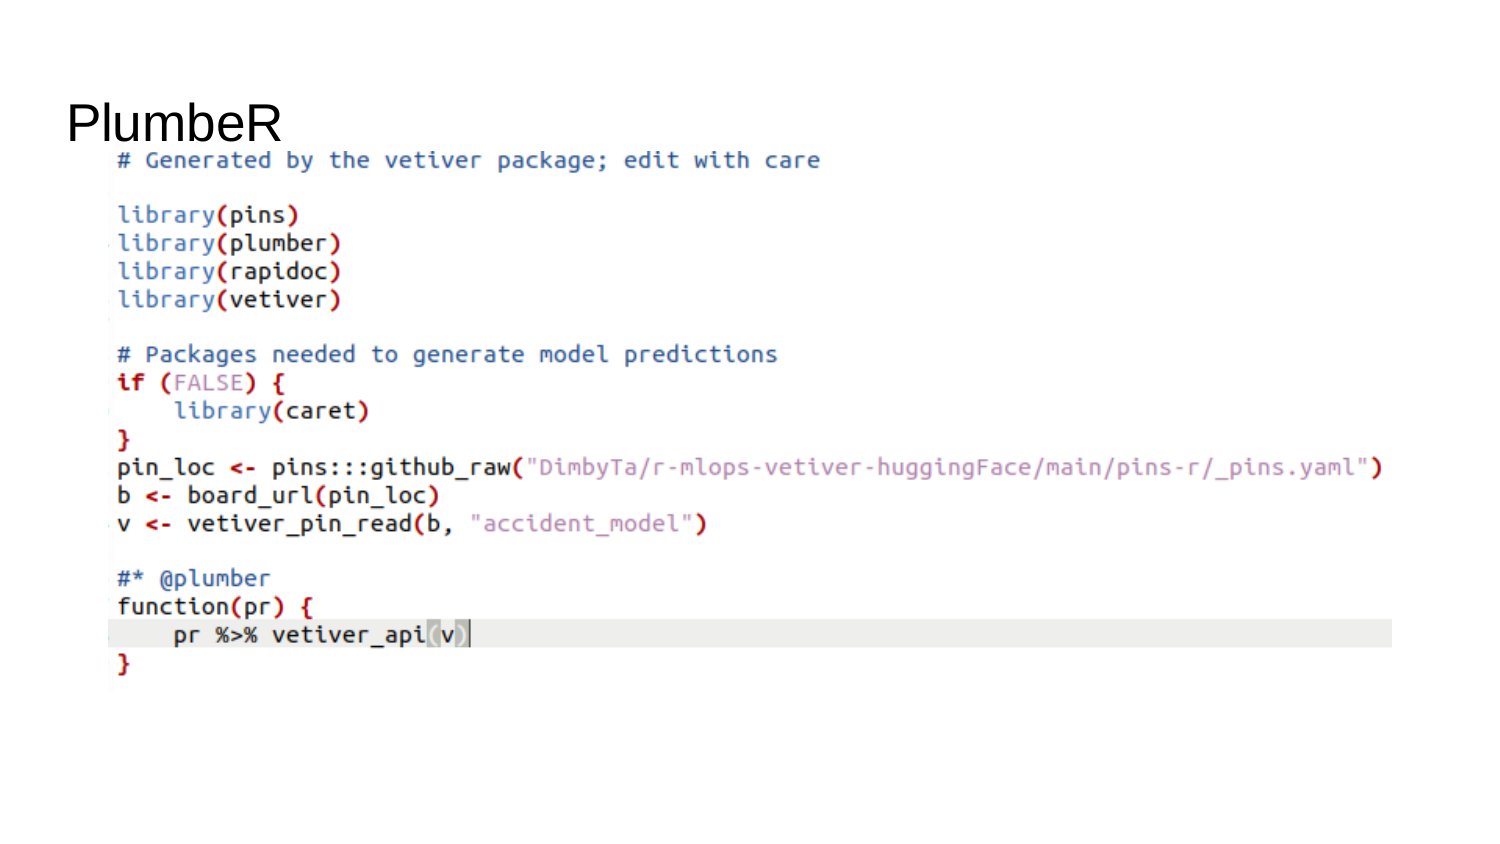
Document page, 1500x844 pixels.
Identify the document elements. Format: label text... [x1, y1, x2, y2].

picture [108, 151, 1392, 802]
title PlumbeR [51, 72, 1449, 167]
